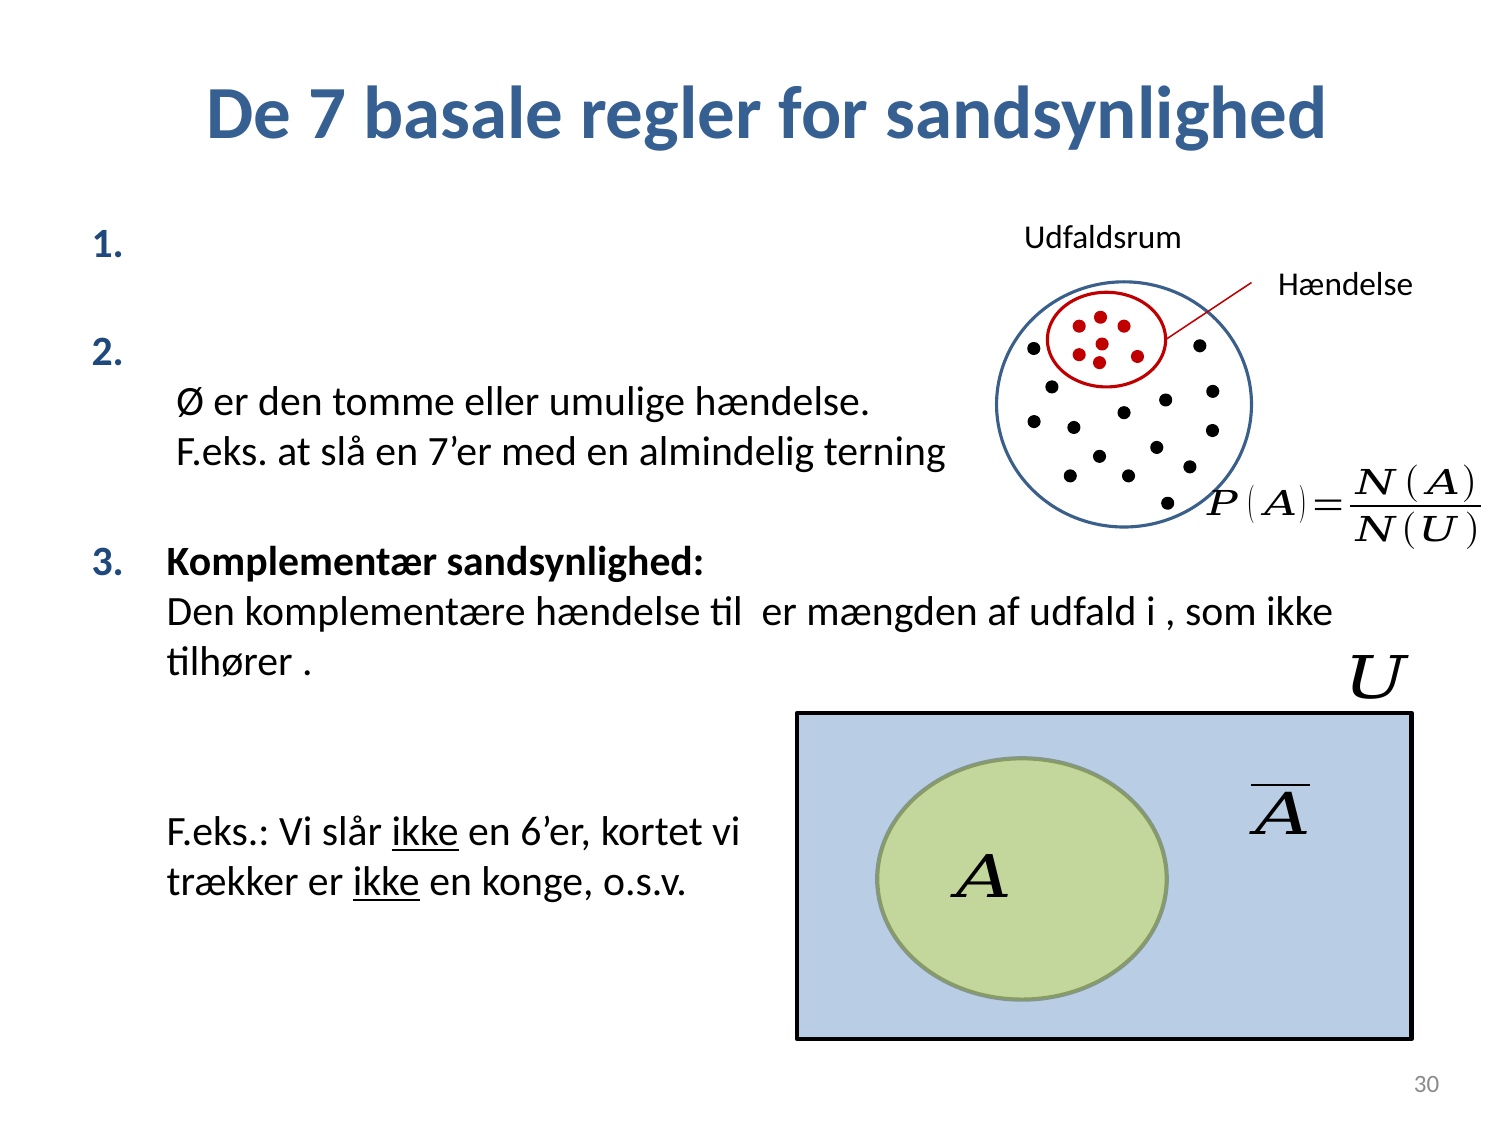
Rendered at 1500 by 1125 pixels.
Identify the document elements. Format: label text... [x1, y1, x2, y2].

slide_number 30 [1104, 1058, 1455, 1107]
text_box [996, 207, 1483, 551]
title De 7 basale regler for sandsynlighed [76, 45, 1459, 173]
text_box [796, 646, 1415, 1040]
